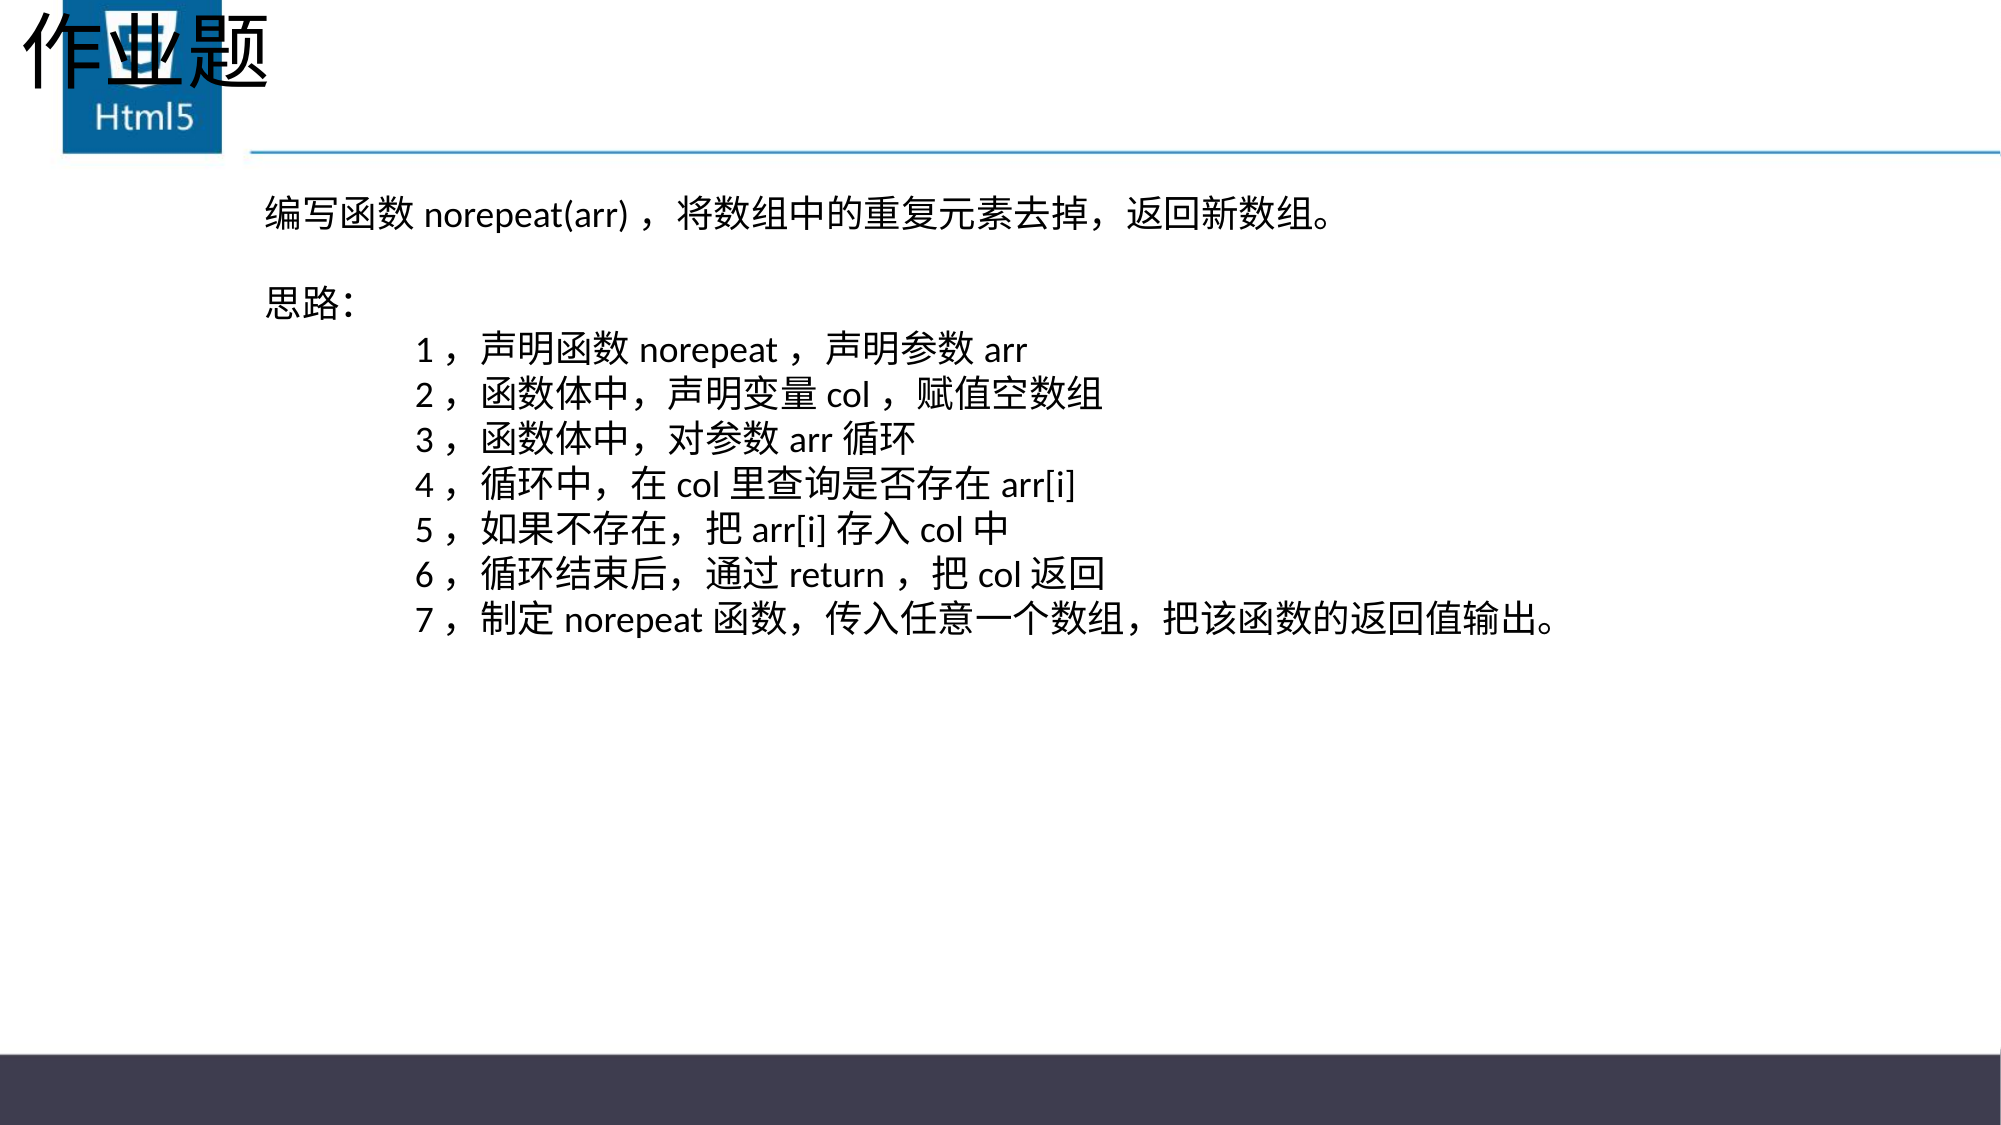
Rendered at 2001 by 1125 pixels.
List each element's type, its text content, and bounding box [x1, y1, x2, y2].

list 编写函数norepeat(arr)，将数组中的重复元素去掉，返回新数组。 思路： 1，声明函数norepeat，声明参数arr 2，函数体中，声明变量col，赋值空数组 3，函数体中，对参数arr循环 4，循环中，在col里查询是否存在arr[i] 5，如果不存在，把arr[i]存入col中 6，循环结束后，通过return，把col返回 7，制定norepeat函数，传入任意一个数组，把该函数的返回值输出。 [249, 182, 1982, 1026]
picture [0, 0, 2001, 1125]
title 作业题 [6, 3, 1997, 152]
